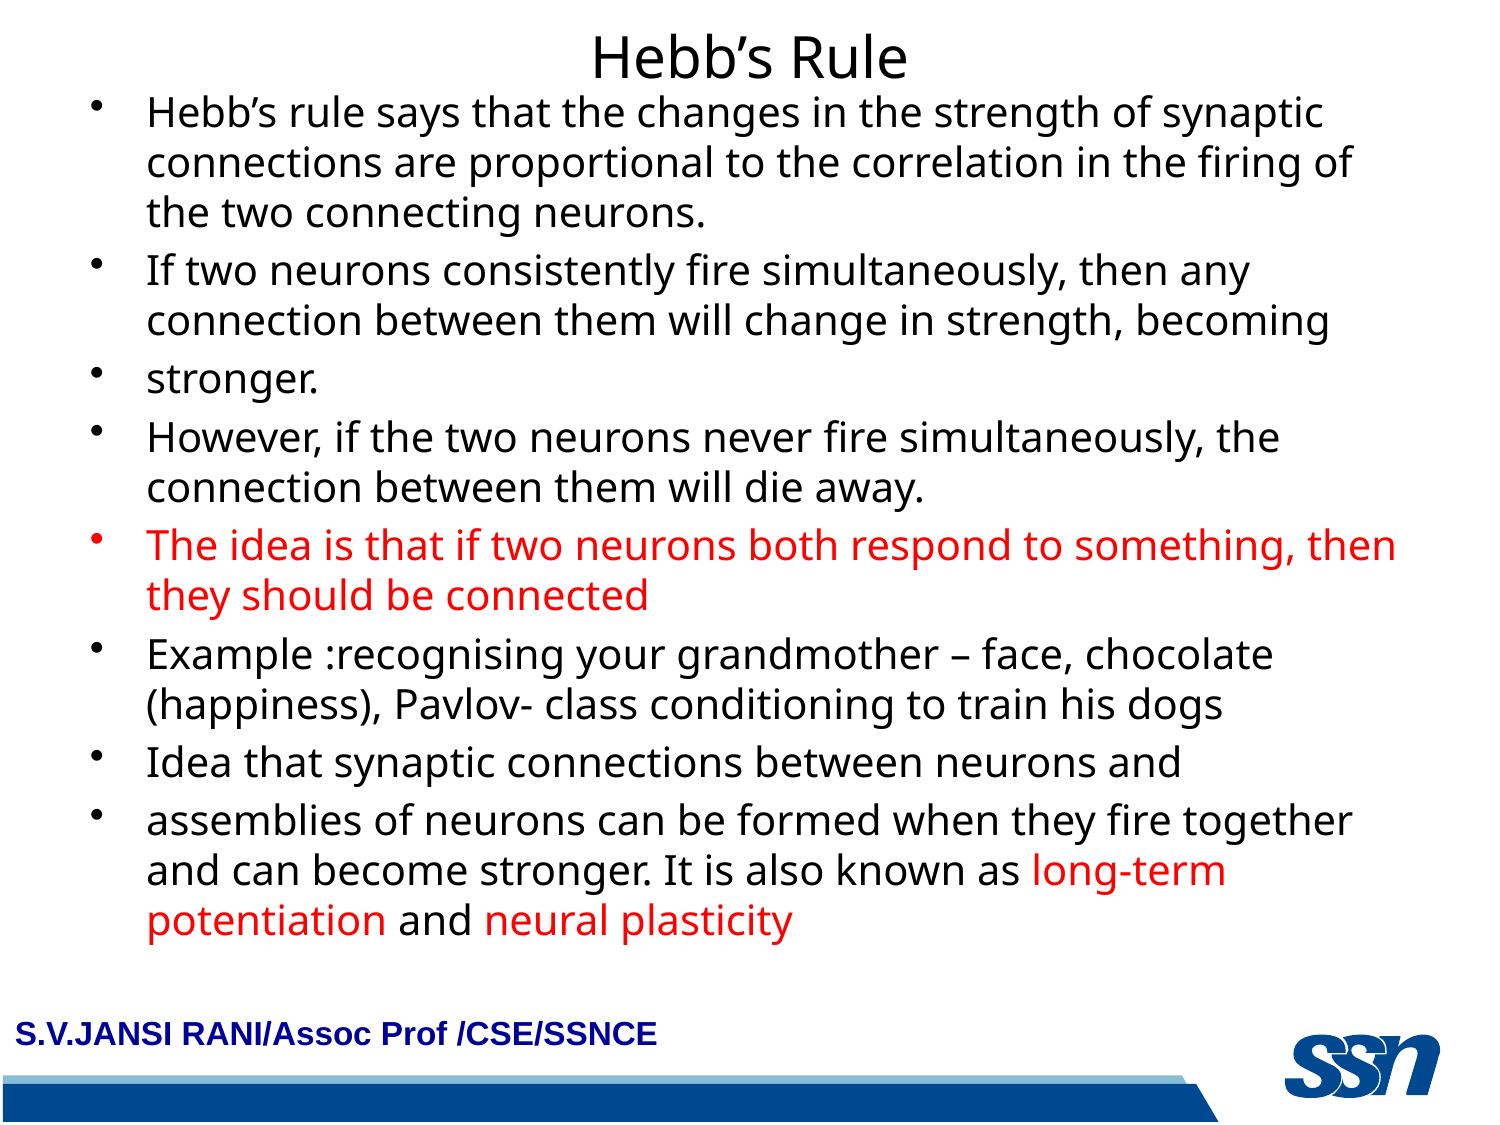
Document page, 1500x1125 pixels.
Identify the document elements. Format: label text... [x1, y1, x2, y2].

list Hebb’s rule says that the changes in the strength of synaptic connections are proportional to the correlation in the firing of the two connecting neurons. If two neurons consistently fire simultaneously, then any connection between them will change in strength, becoming stronger. However, if the two neurons never fire simultaneously, the connection between them will die away. The idea is that if two neurons both respond to something, then they should be connected Example :recognising your grandmother – face, chocolate (happiness), Pavlov- class conditioning to train his dogs Idea that synaptic connections between neurons and assemblies of neurons can be formed when they fire together and can become stronger. It is also known as long-term potentiation and neural plasticity [74, 77, 1426, 1024]
title Hebb’s Rule [74, 2, 1426, 77]
